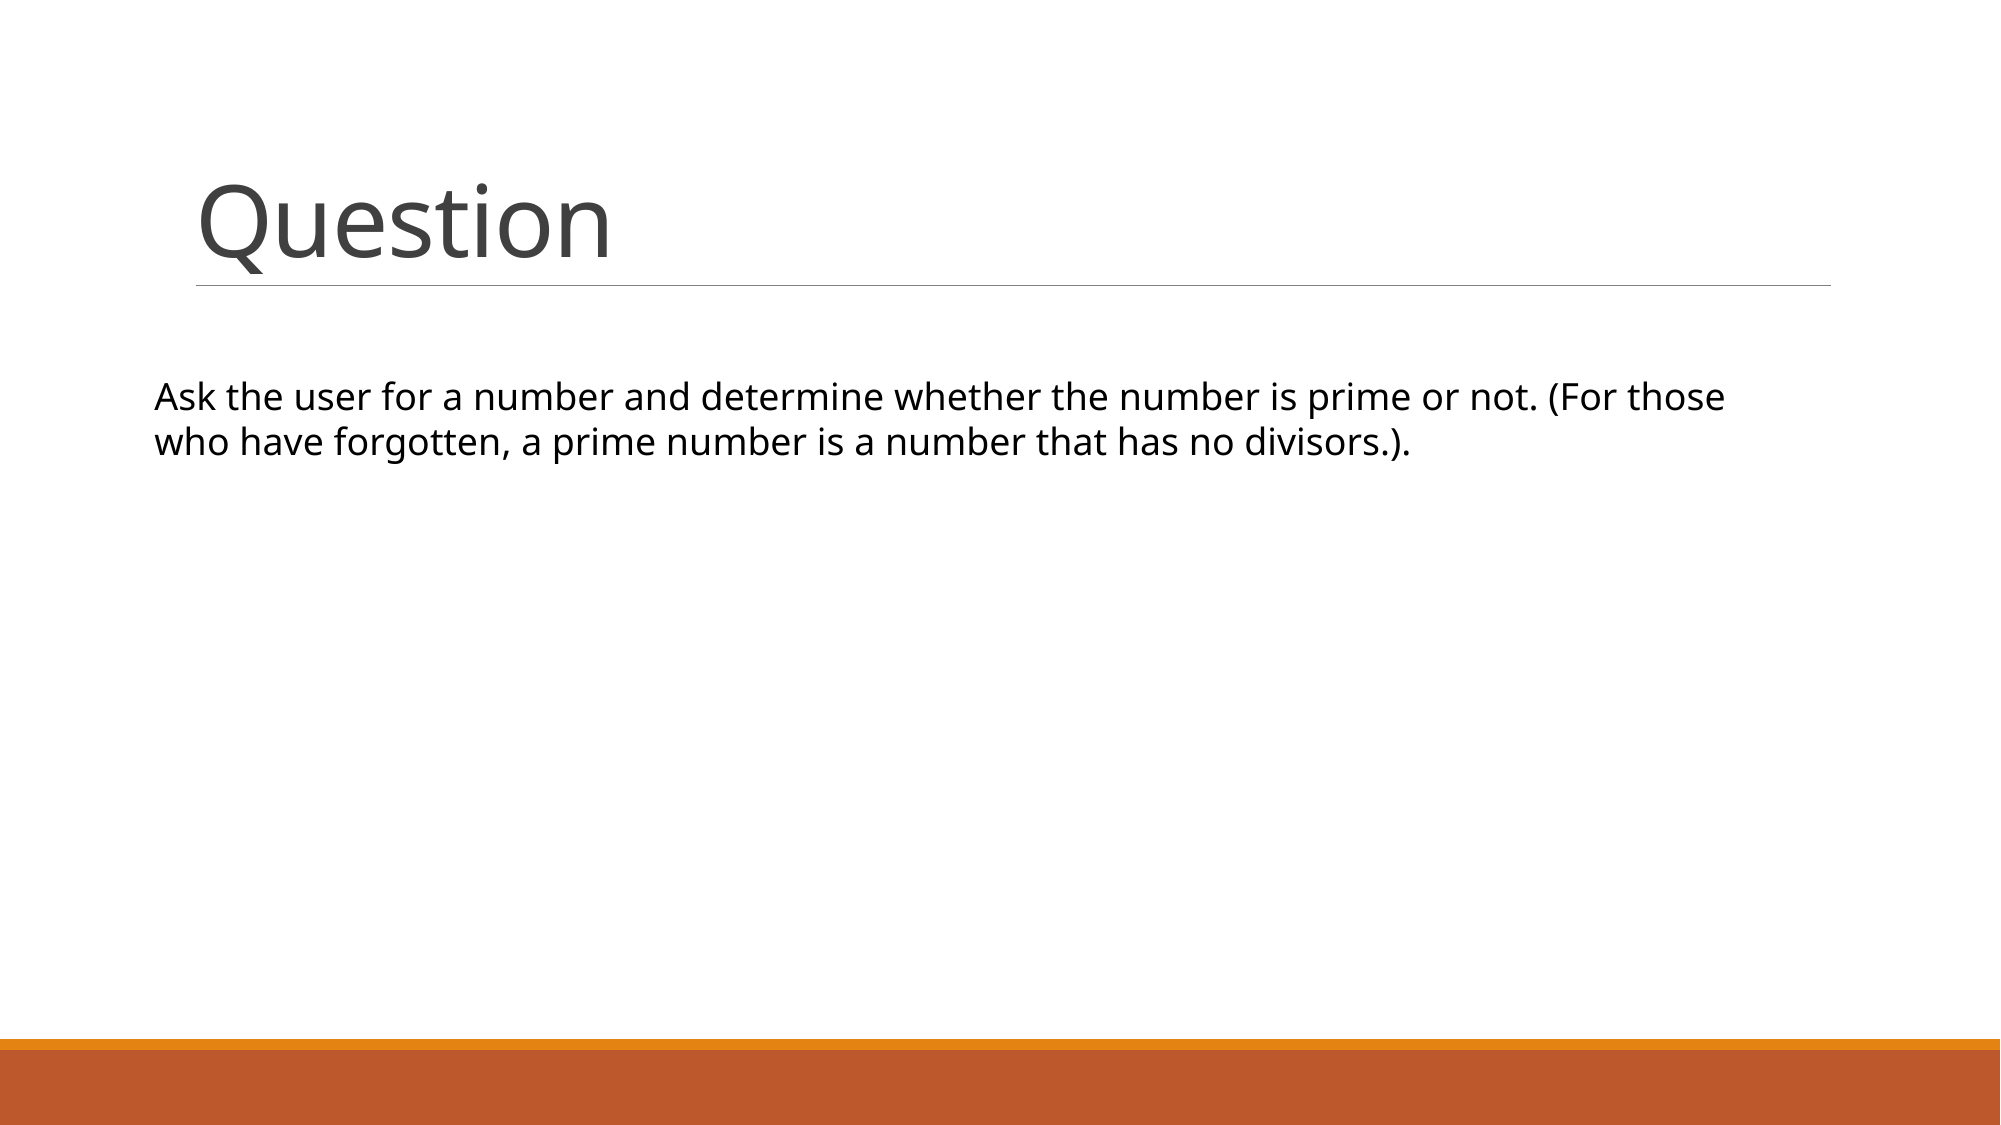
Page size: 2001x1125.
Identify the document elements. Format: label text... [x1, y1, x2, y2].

text_box Ask the user for a number and determine whether the number is prime or not. (For those who have forgotten, a prime number is a number that has no divisors.). [139, 365, 1771, 471]
title Question [180, 47, 1830, 285]
